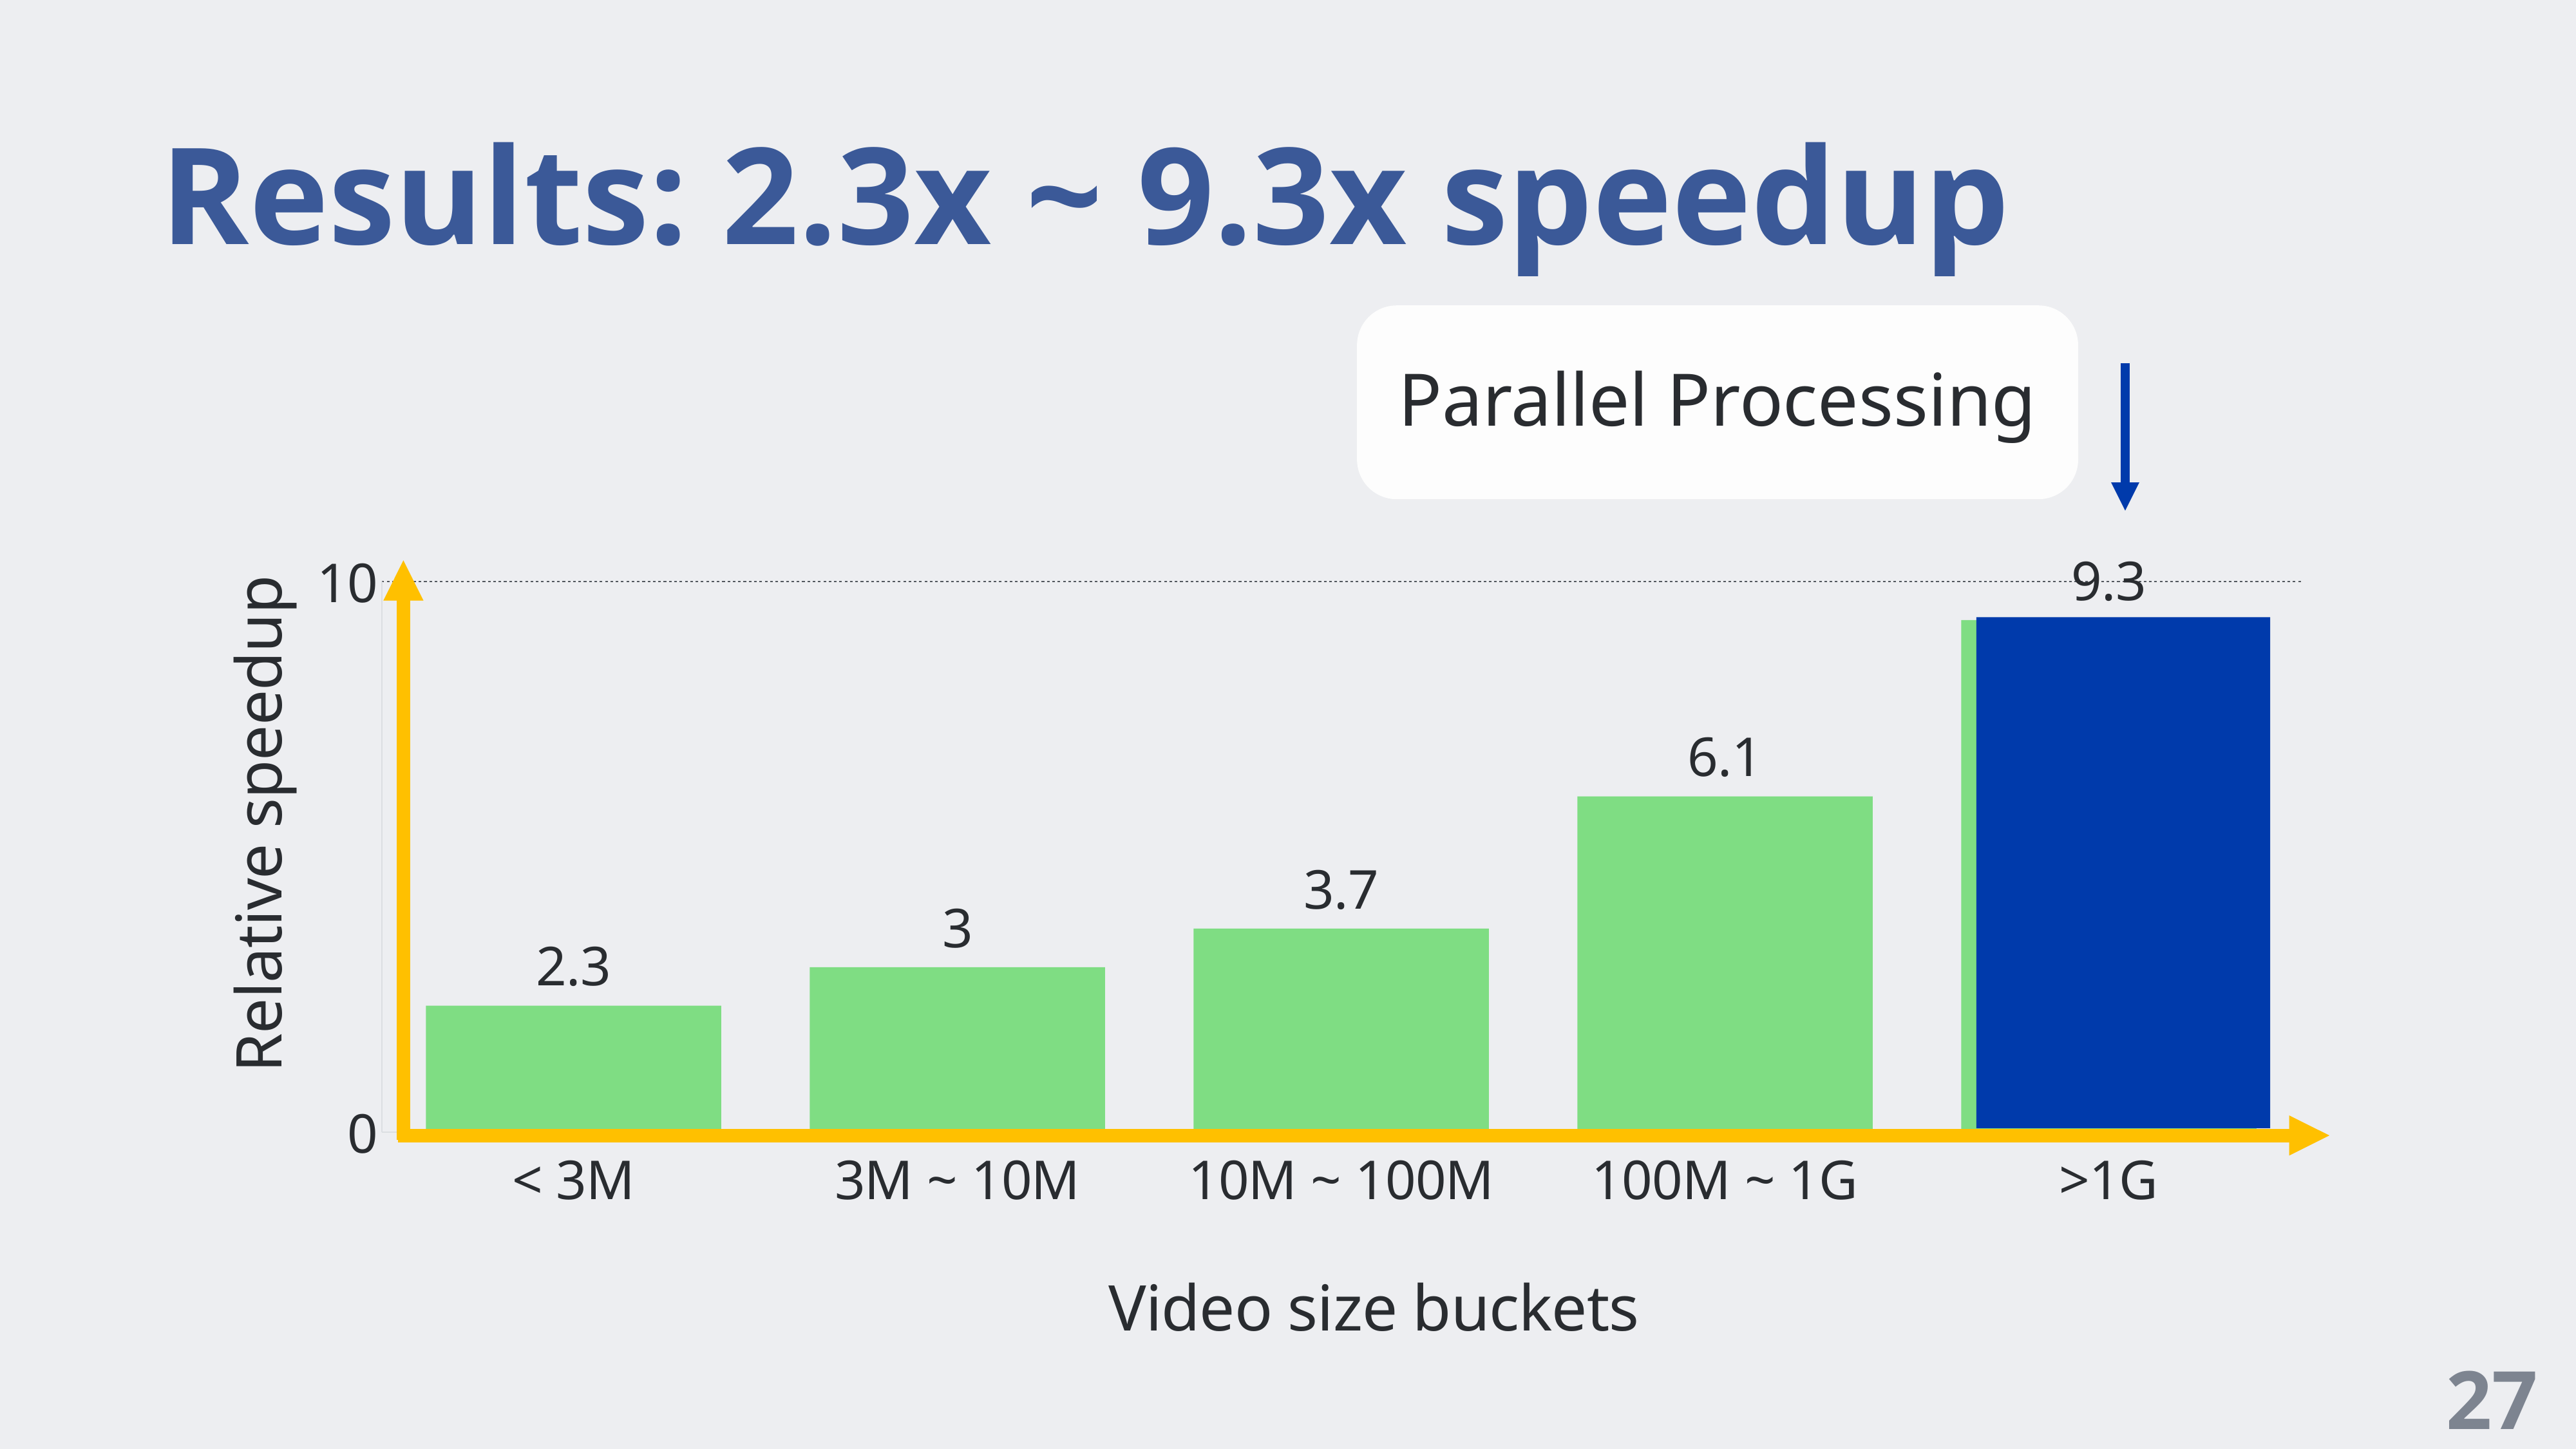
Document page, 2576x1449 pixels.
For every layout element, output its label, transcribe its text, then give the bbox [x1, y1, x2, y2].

text_box 27 [2415, 1334, 2570, 1449]
text_box Video size buckets [1095, 1260, 1653, 1344]
chart [285, 491, 2366, 1237]
title Results: 2.3x ~ 9.3x speedup [160, 109, 2415, 305]
text_box Relative speedup [211, 545, 285, 1102]
text_box Parallel Processing [1357, 305, 2079, 491]
